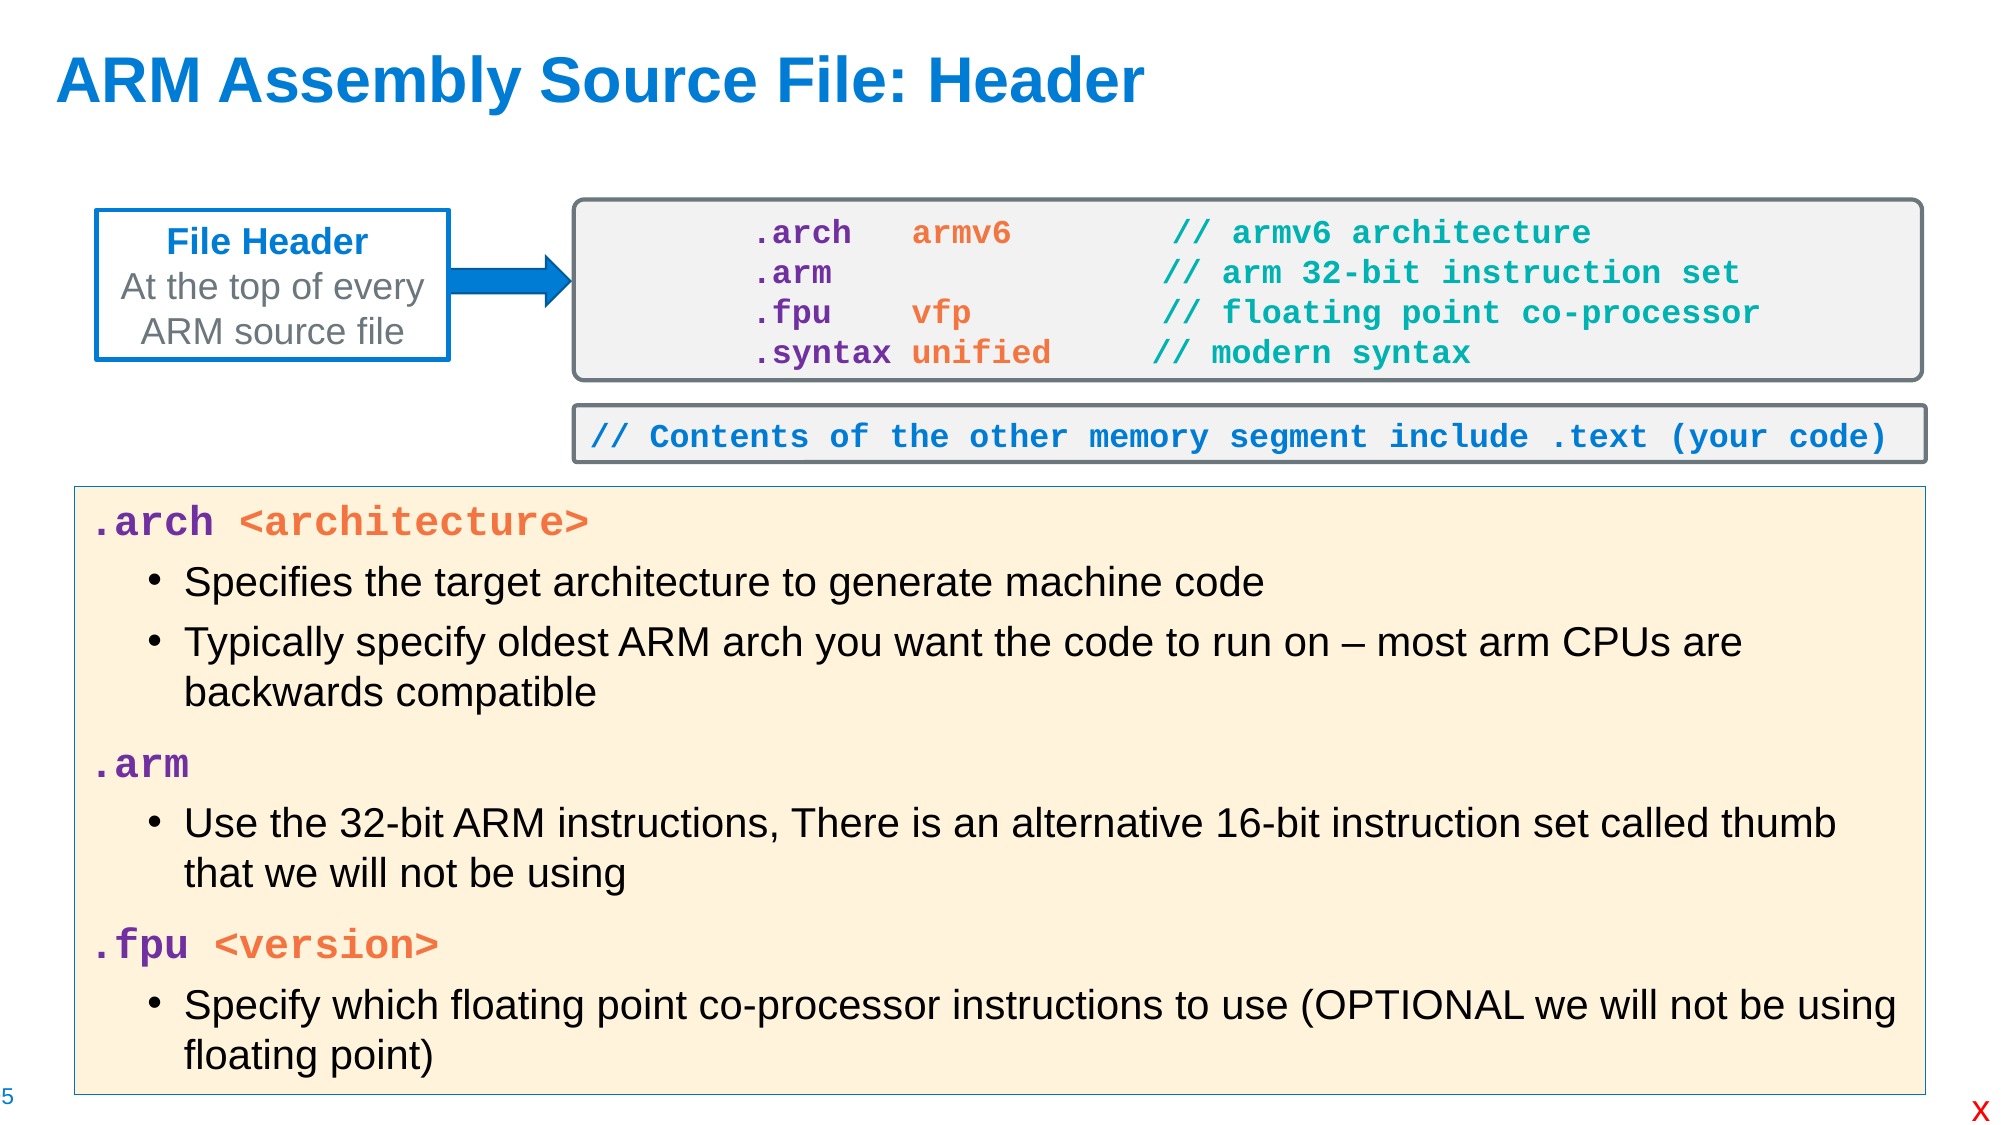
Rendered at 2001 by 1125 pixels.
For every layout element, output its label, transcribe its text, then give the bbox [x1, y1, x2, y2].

text_box // Contents of the other memory segment include .text (your code) [573, 405, 1926, 463]
text_box File Header At the top of every ARM source file [96, 210, 449, 360]
title ARM Assembly Source File: Header [40, 50, 1922, 125]
text_box x [1956, 1076, 2000, 1125]
text_box [449, 254, 572, 309]
list .arch <architecture> Specifies the target architecture to generate machine code Typically specify oldest ARM arch you want the code to run on – most arm CPUs are backwards compatible .arm Use the 32-bit ARM instructions, There is an alternative 16-bit instruction set called thumb that we will not be using .fpu <version> Specify which floating point co-processor instructions to use (OPTIONAL we will not be using floating point) [74, 486, 1926, 1095]
text_box .arch armv6 // armv6 architecture .arm // arm 32-bit instruction set .fpu vfp // floating point co-processor .syntax unified // modern syntax [573, 199, 1923, 381]
